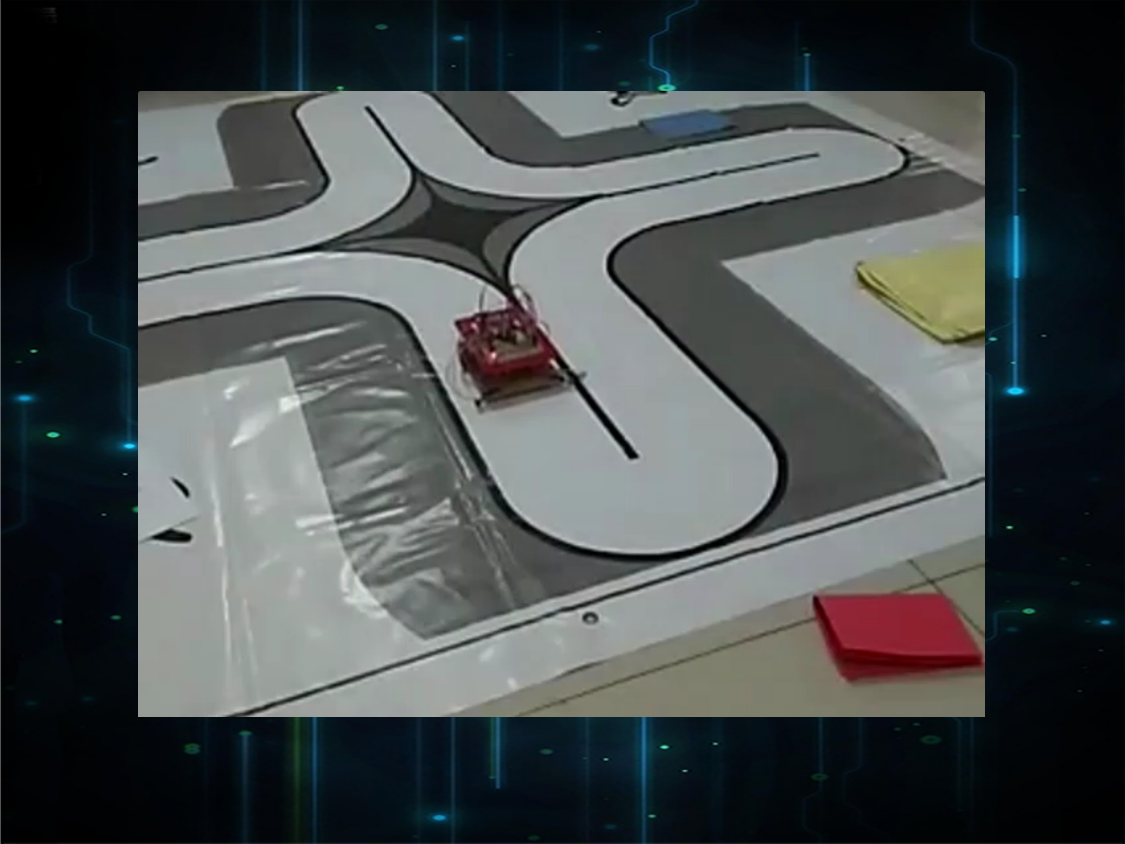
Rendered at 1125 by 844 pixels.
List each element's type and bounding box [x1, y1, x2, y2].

text_box [136, 90, 986, 718]
picture [0, 0, 1125, 844]
